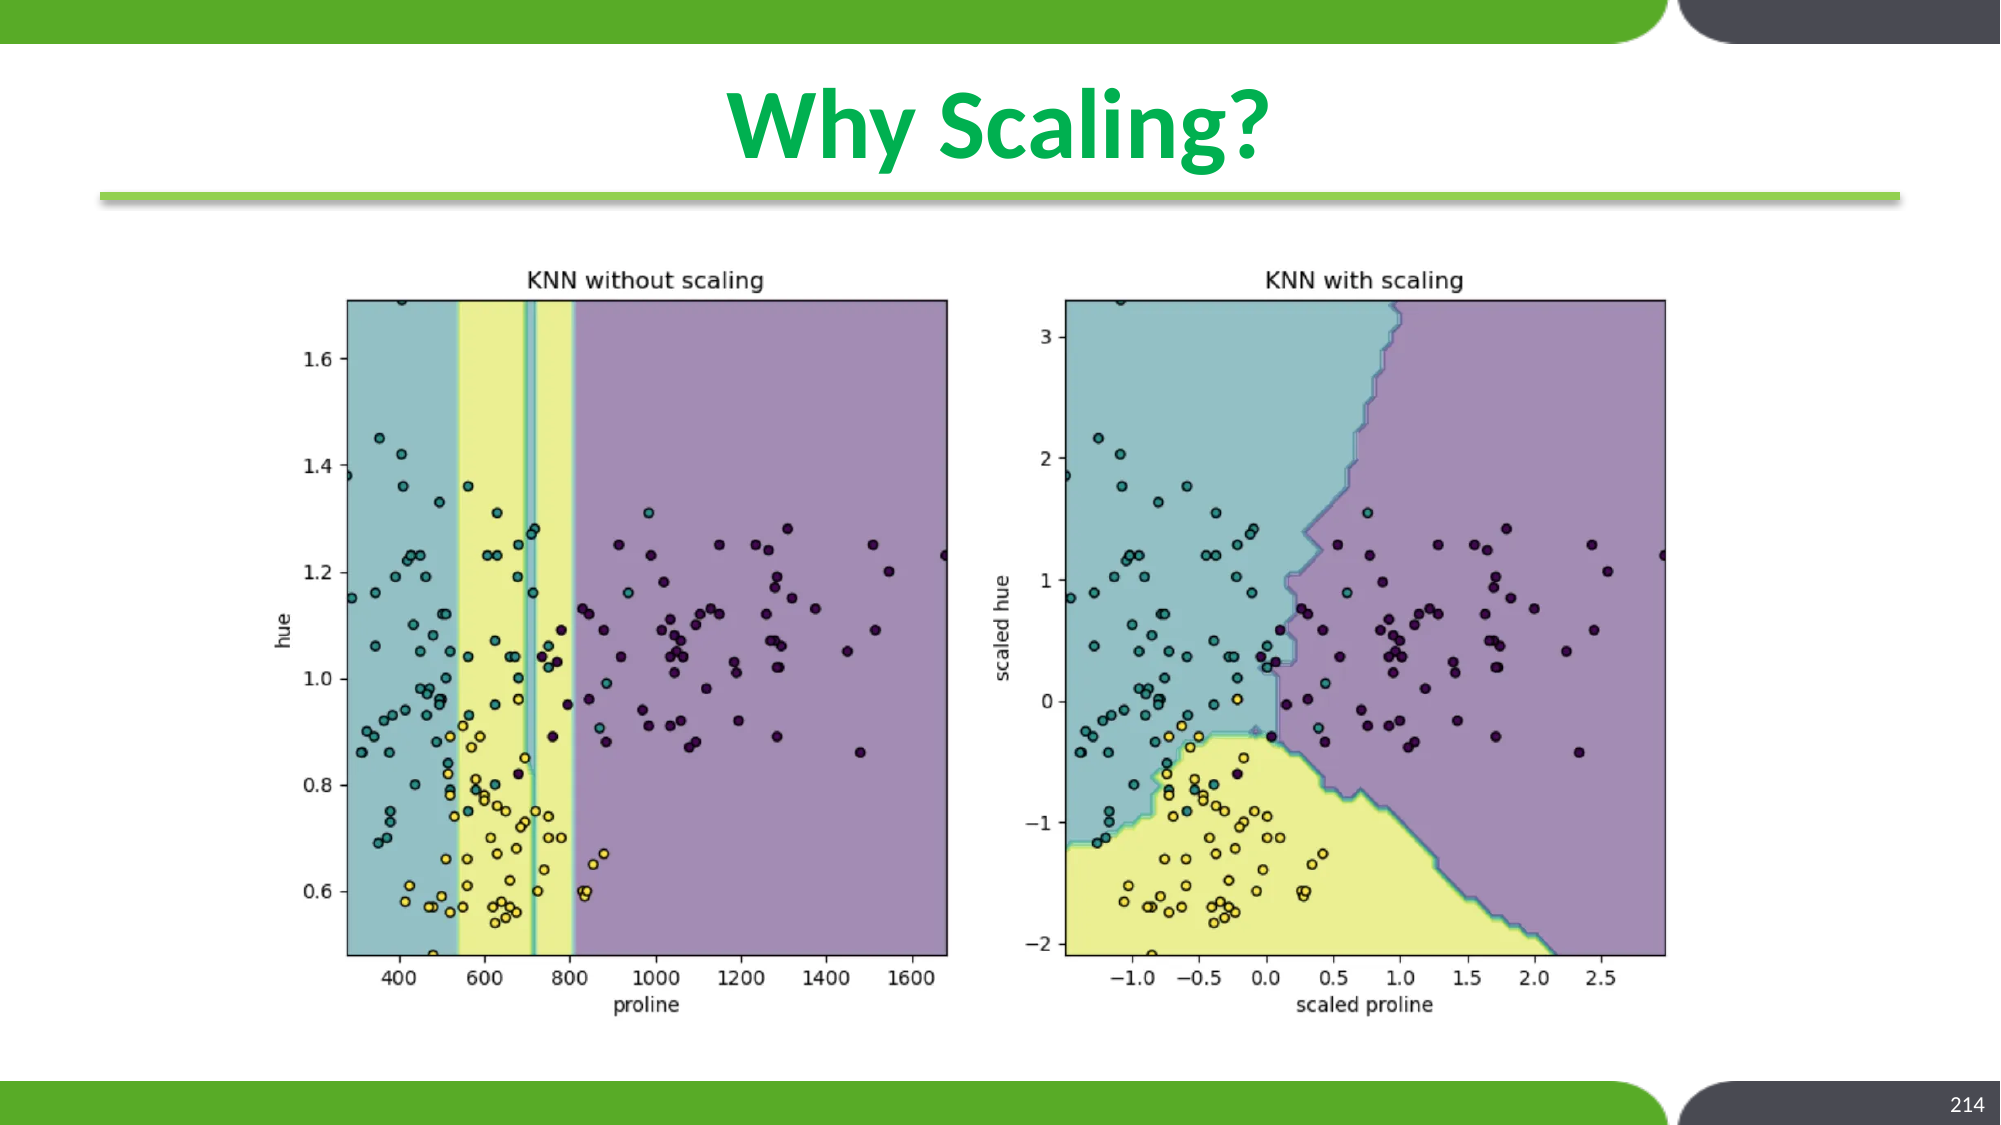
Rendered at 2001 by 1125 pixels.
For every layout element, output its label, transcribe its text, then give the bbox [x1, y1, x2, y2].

slide_number 214 [1690, 1081, 2000, 1125]
picture [227, 235, 1710, 1027]
title Why Scaling? [99, 50, 1900, 181]
